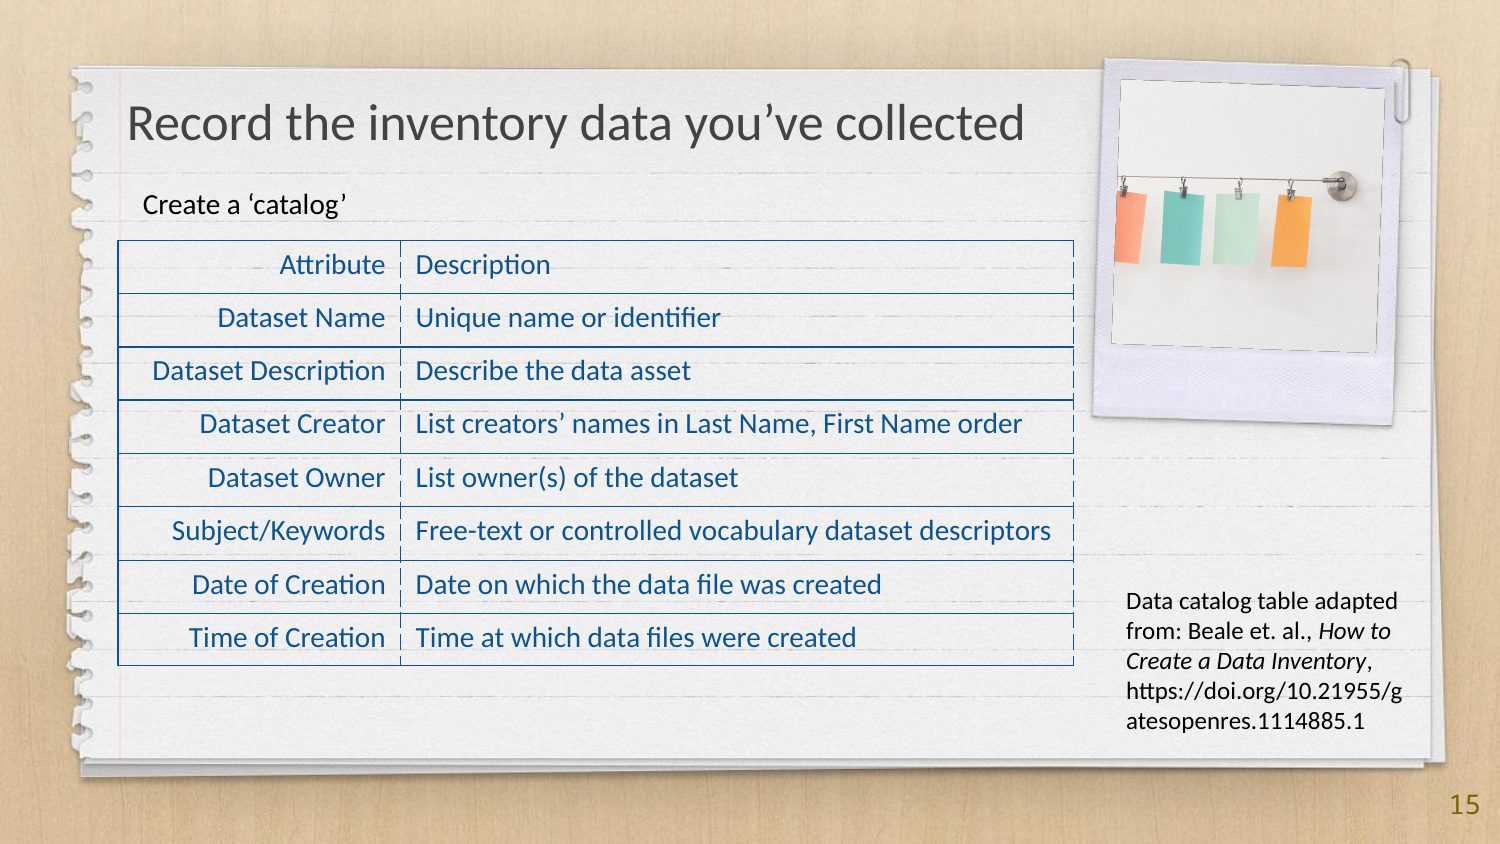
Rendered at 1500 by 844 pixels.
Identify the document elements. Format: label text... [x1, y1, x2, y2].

table_cell Date on which the data file was created [401, 561, 1074, 613]
table_cell Free-text or controlled vocabulary dataset descriptors [401, 507, 1074, 560]
table_cell Dataset Owner [119, 454, 401, 506]
table_cell Dataset Description [119, 348, 401, 399]
table_cell Describe the data asset [401, 348, 1074, 399]
table_cell Time at which data files were created [401, 614, 1074, 665]
table_cell Unique name or identifier [401, 294, 1074, 346]
title Record the inventory data you’ve collected [111, 86, 1054, 166]
table_cell List owner(s) of the dataset [401, 454, 1074, 506]
picture [0, 0, 1500, 844]
text_box Data catalog table adapted from: Beale et. al., How to Create a Data Inventory, https://doi.org/10.21955/gatesopenres.1114885.1 [1111, 577, 1418, 742]
slide_number 15 [1429, 767, 1500, 844]
table_cell Date of Creation [119, 561, 401, 613]
table_cell List creators’ names in Last Name, First Name order [401, 401, 1074, 453]
table_cell Dataset Name [119, 294, 401, 346]
table_cell Subject/Keywords [119, 507, 401, 560]
text_box Create a ‘catalog’ [128, 177, 912, 228]
table_header Attribute [119, 241, 401, 293]
table_cell Dataset Creator [119, 401, 401, 453]
table_header Description [401, 241, 1074, 293]
table_cell Time of Creation [119, 614, 401, 665]
